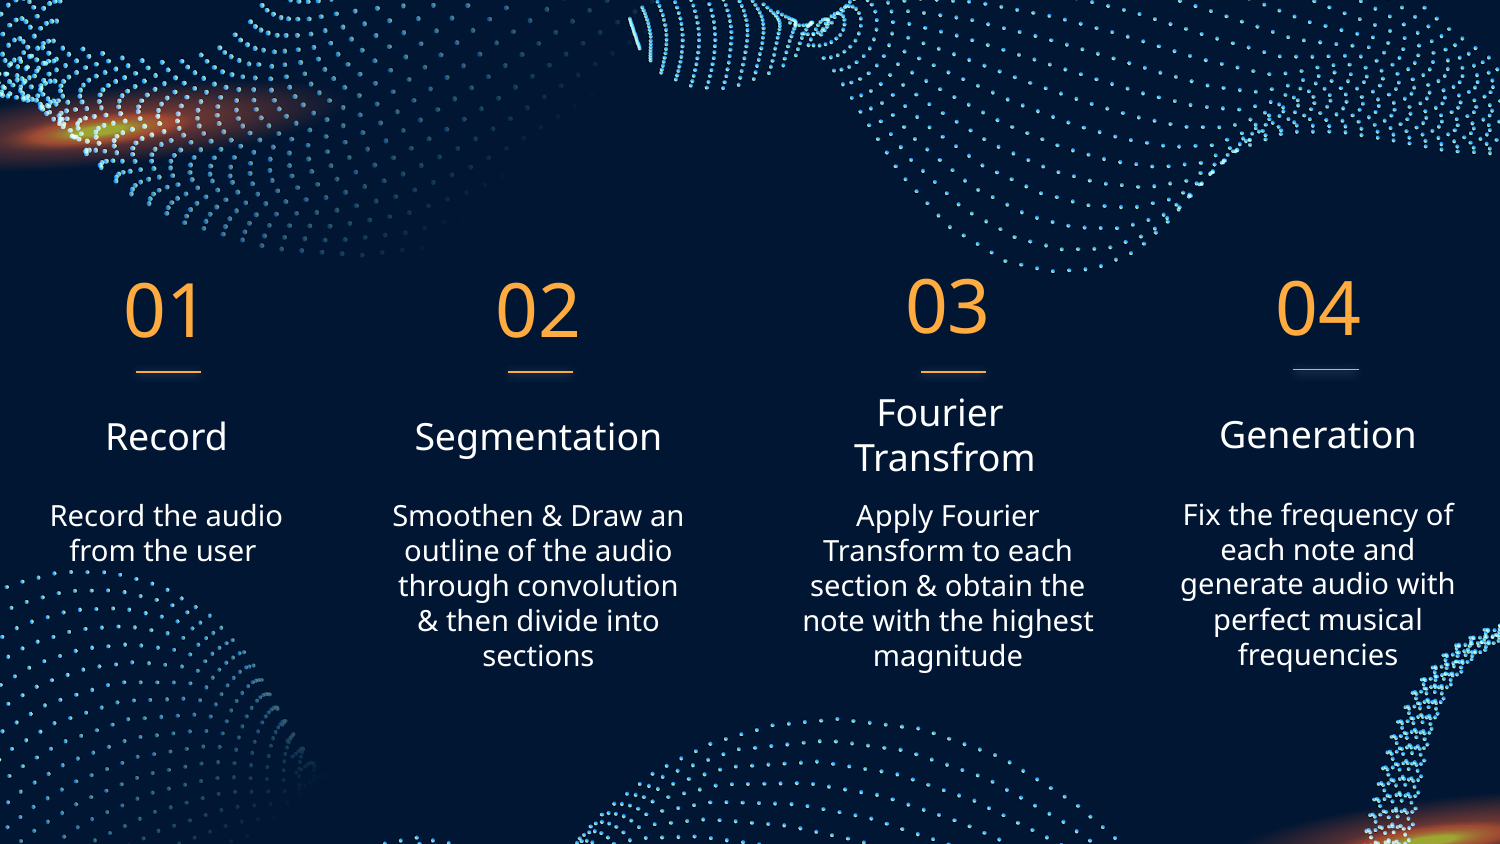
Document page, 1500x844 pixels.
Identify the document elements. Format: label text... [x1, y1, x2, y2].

text_box 01 [0, 248, 333, 368]
subtitle Record the audio from the user [0, 482, 334, 685]
subtitle Apply Fourier Transform to each section & obtain the note with the highest magnitude [781, 482, 1115, 685]
title Fourier Transfrom [738, 404, 1152, 495]
text_box Fix the frequency of each note and generate audio with perfect musical frequencies [1151, 480, 1485, 684]
title 03 [781, 244, 1115, 364]
title Segmentation [371, 383, 706, 474]
subtitle Smoothen & Draw an outline of the audio through convolution & then divide into sections [371, 482, 706, 685]
title Record [0, 383, 334, 474]
text_box 04 [1151, 246, 1485, 365]
text_box 02 [371, 248, 705, 368]
picture [0, 0, 1500, 844]
title Generation [1151, 381, 1485, 471]
